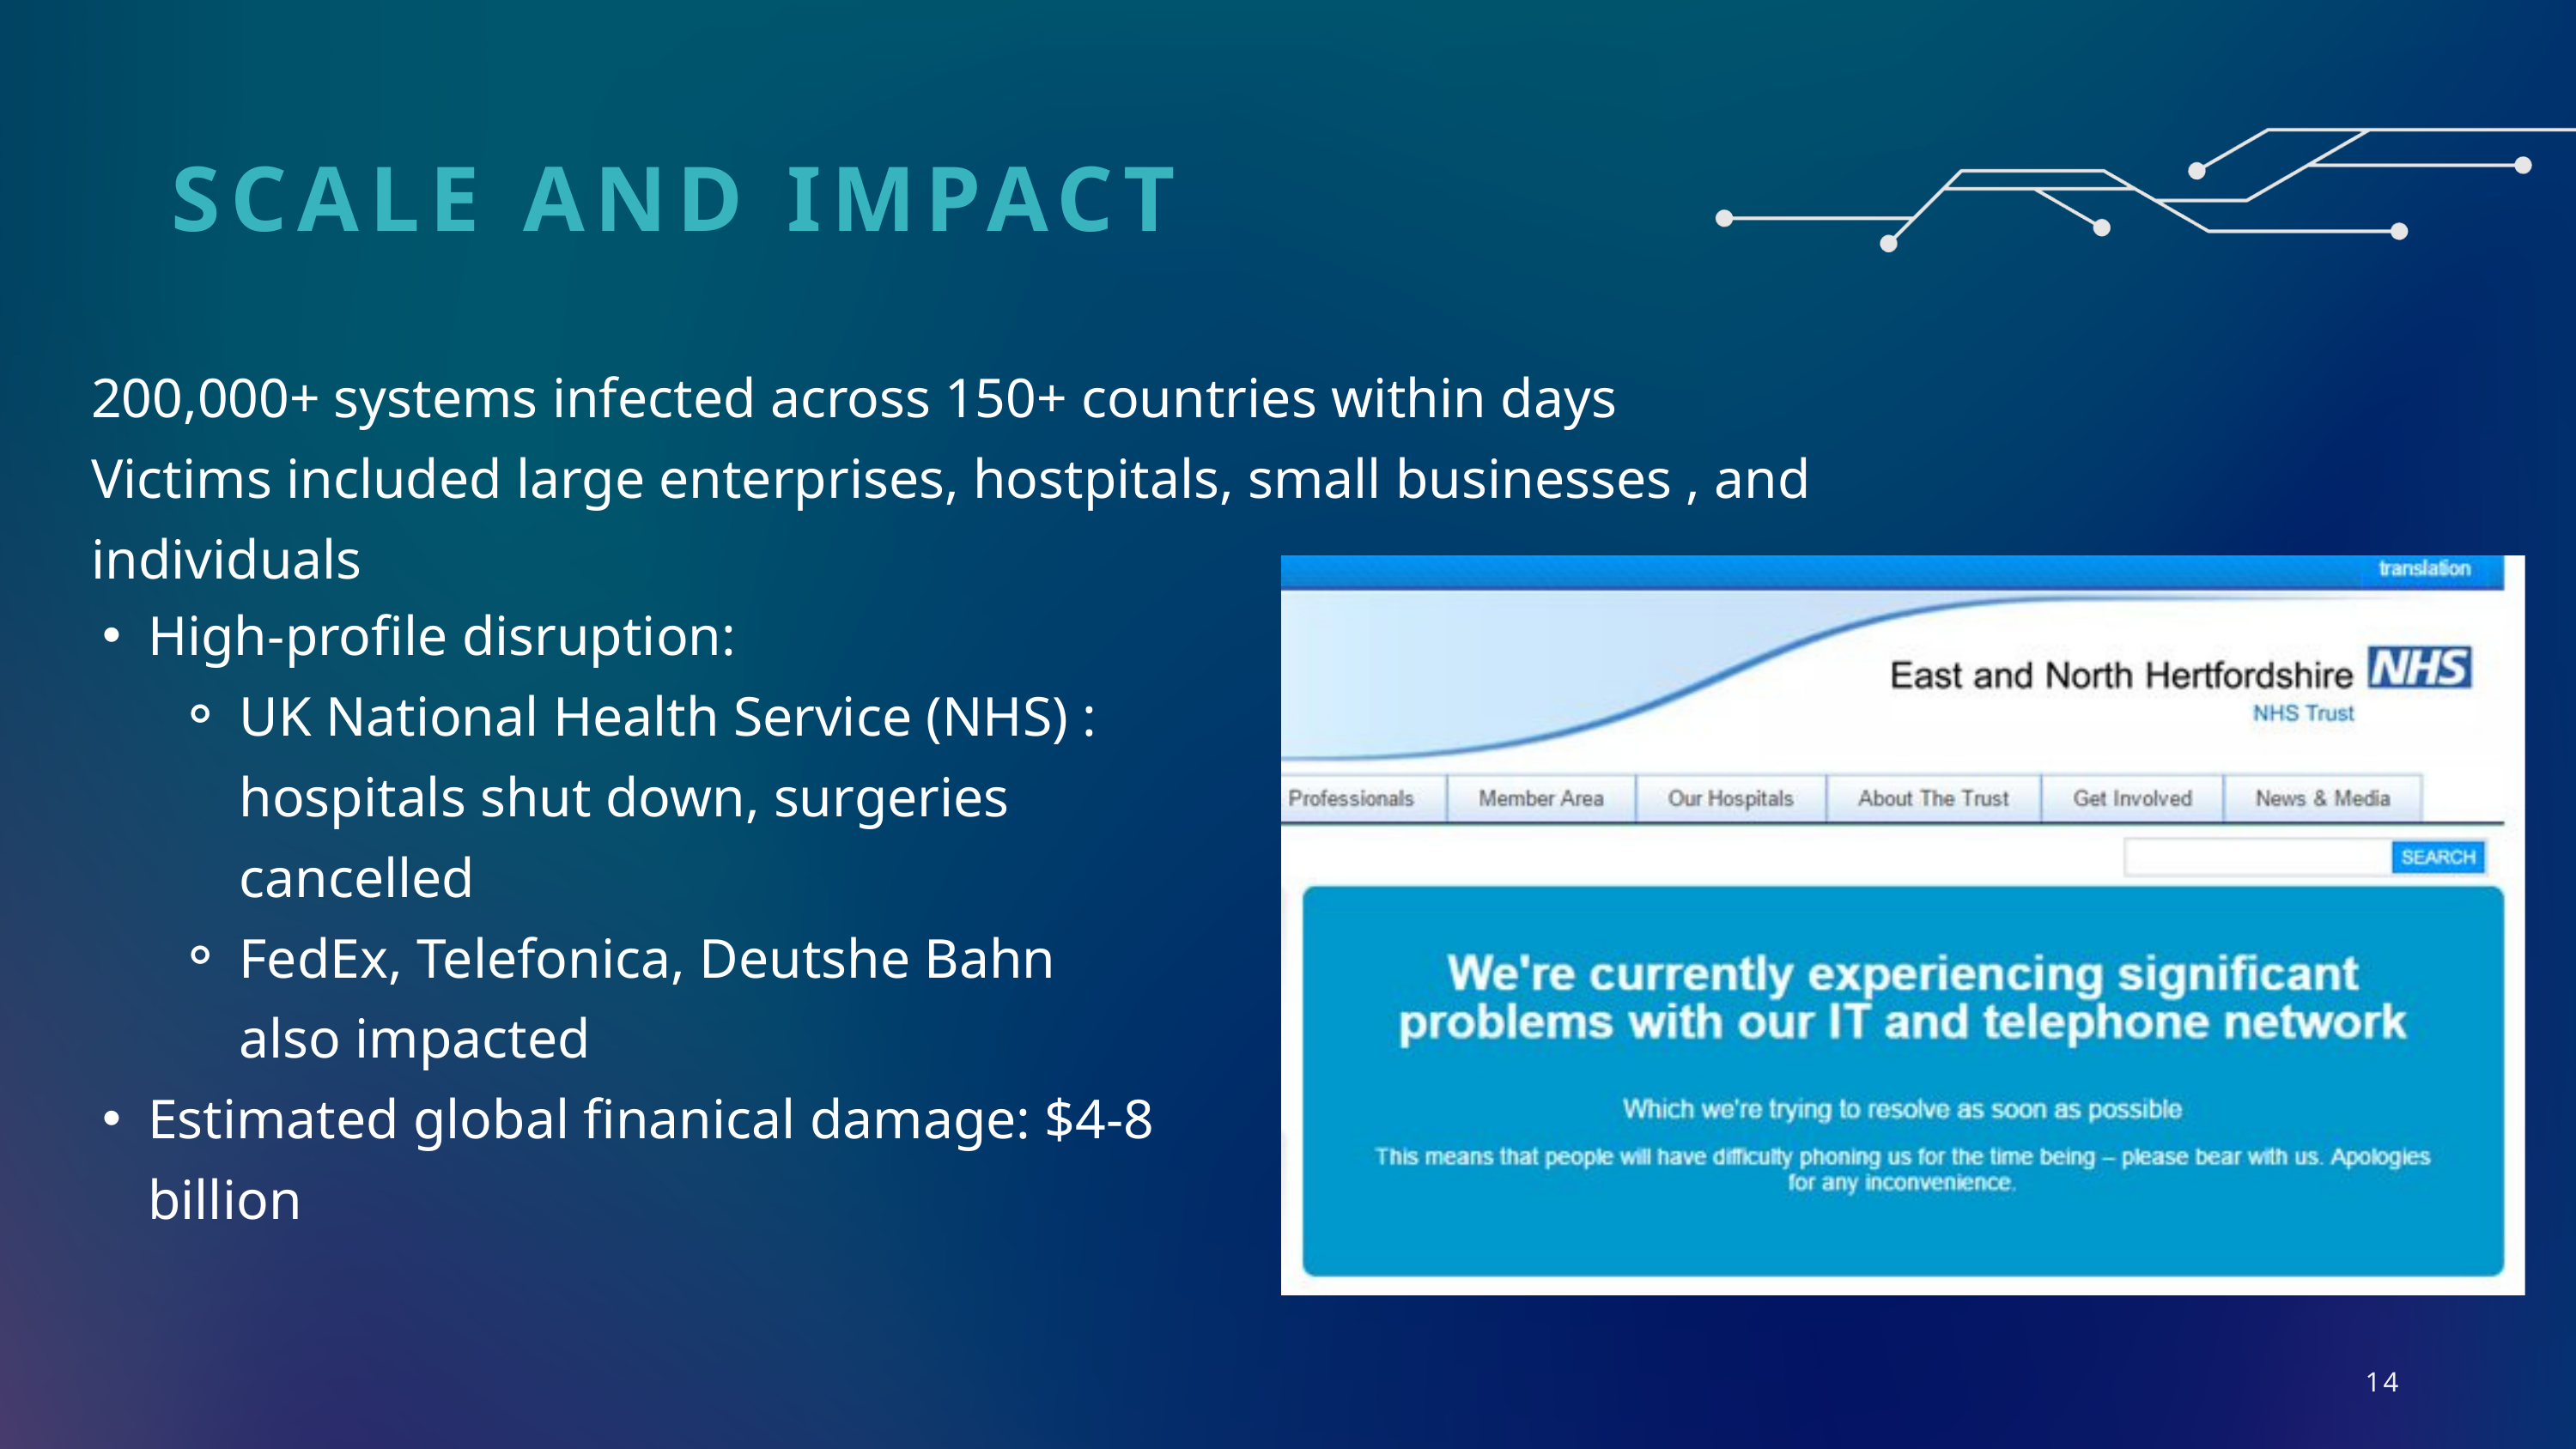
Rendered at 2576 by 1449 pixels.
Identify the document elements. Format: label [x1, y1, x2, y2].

text_box [1819, 1342, 2399, 1421]
text_box [0, 0, 2576, 1449]
